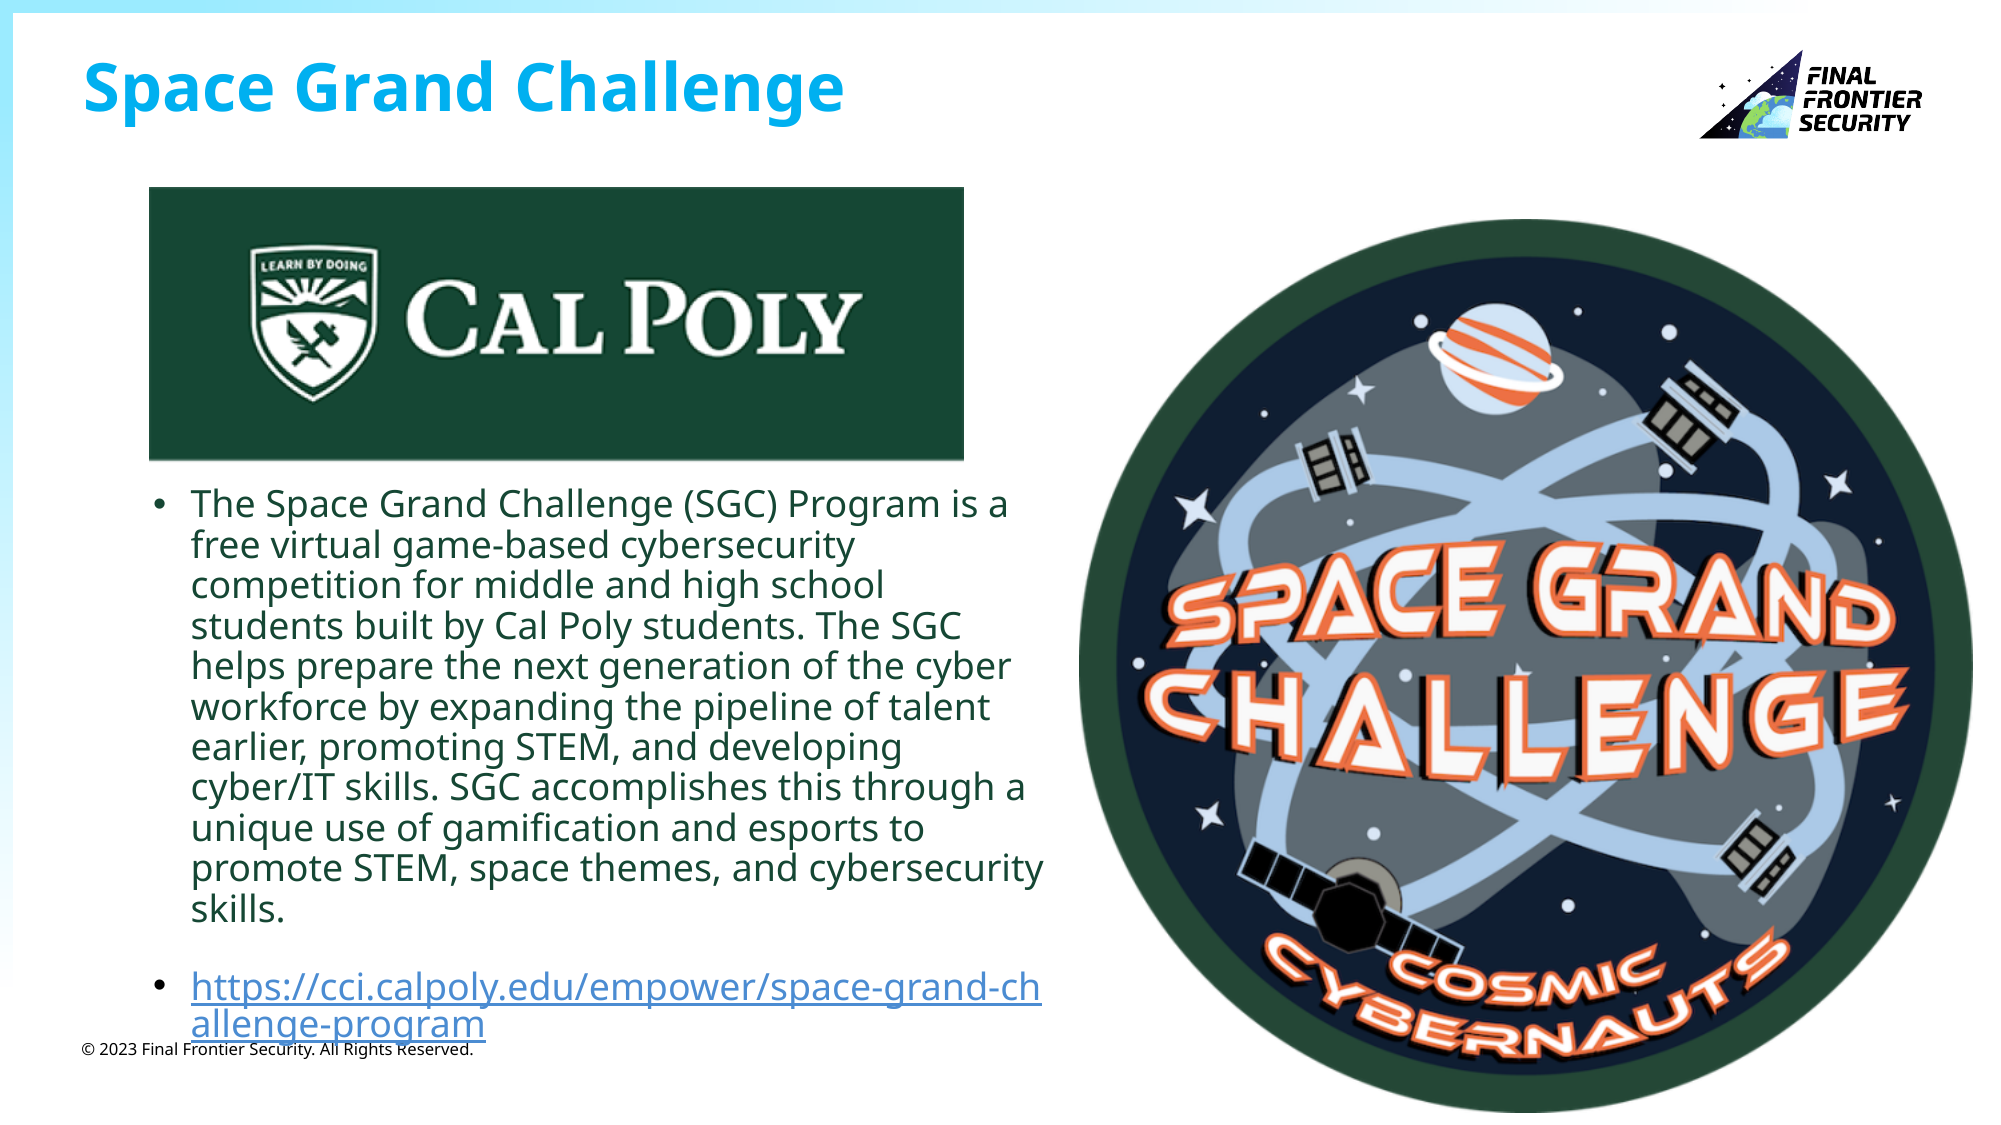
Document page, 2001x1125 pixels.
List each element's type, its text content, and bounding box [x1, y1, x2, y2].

list The Space Grand Challenge (SGC) Program is a free virtual game-based cybersecurity competition for middle and high school students built by Cal Poly students. The SGC helps prepare the next generation of the cyber workforce by expanding the pipeline of talent earlier, promoting STEM, and developing cyber/IT skills. SGC accomplishes this through a unique use of gamification and esports to promote STEM, space themes, and cybersecurity skills. https://cci.calpoly.edu/empower/space-grand-challenge-program [153, 485, 1047, 1016]
title Space Grand Challenge [83, 54, 1602, 220]
picture [1079, 219, 1973, 1113]
picture [1690, 40, 1931, 148]
picture [149, 187, 964, 494]
